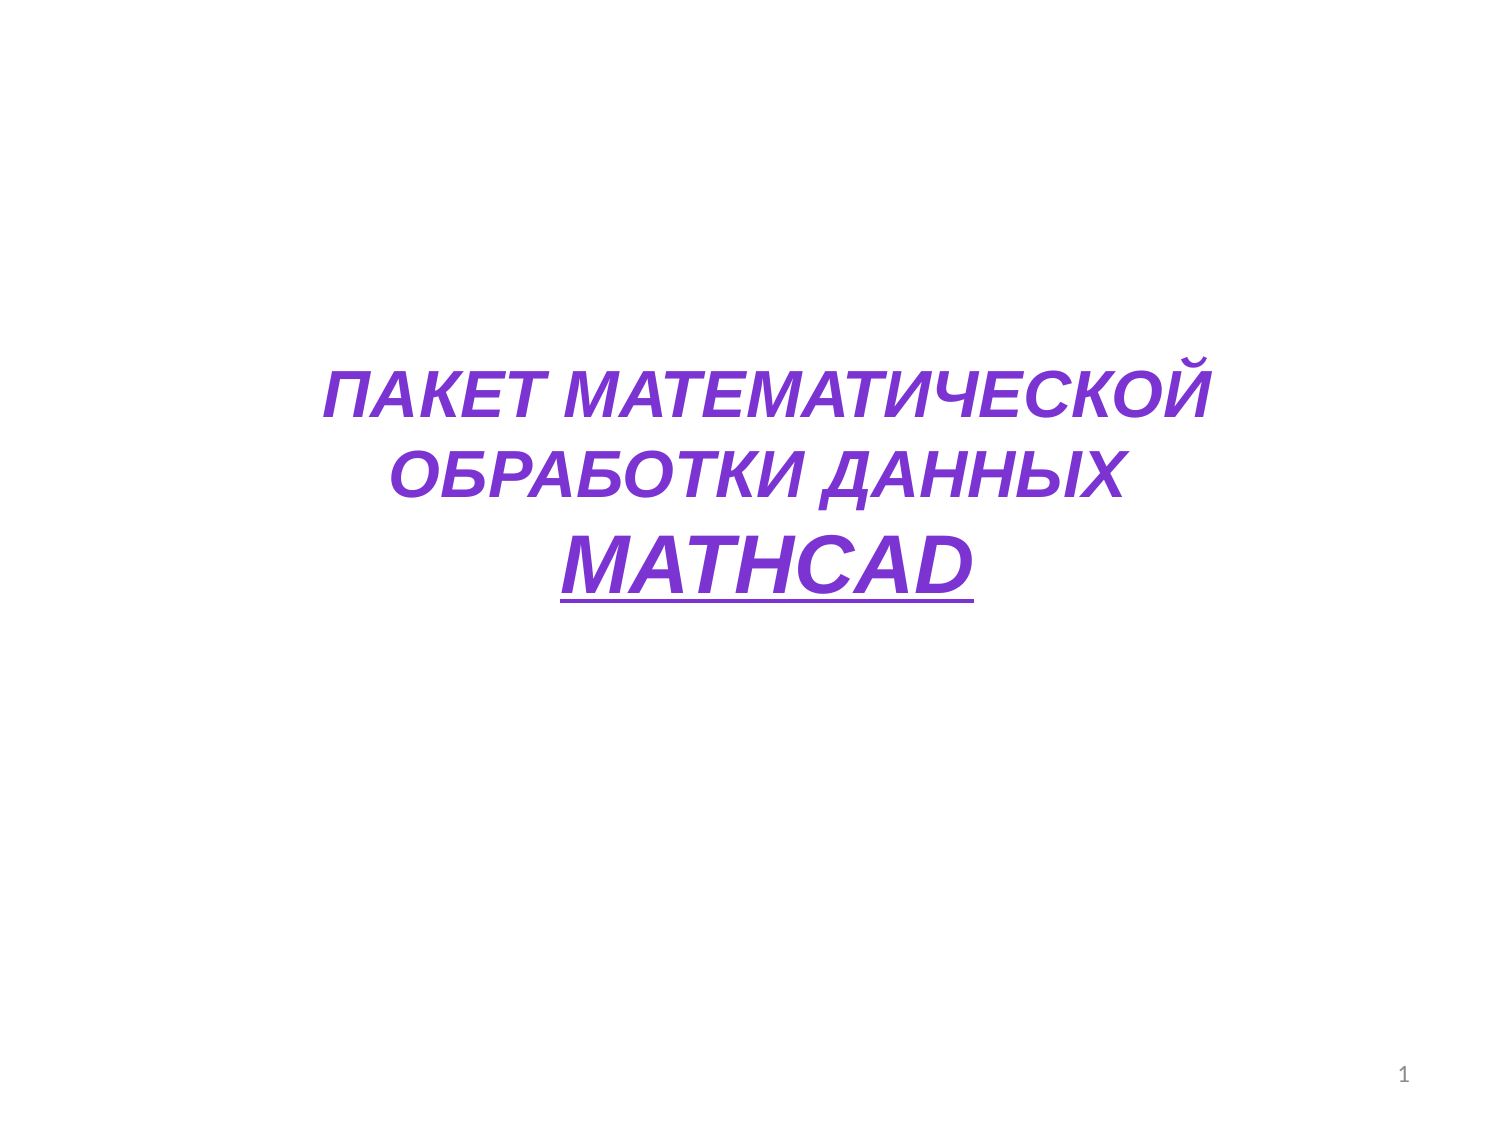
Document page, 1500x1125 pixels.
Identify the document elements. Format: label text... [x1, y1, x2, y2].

text_box Пакет математической обработки данных MathCad [281, 343, 1254, 619]
slide_number 1 [1074, 1042, 1425, 1103]
